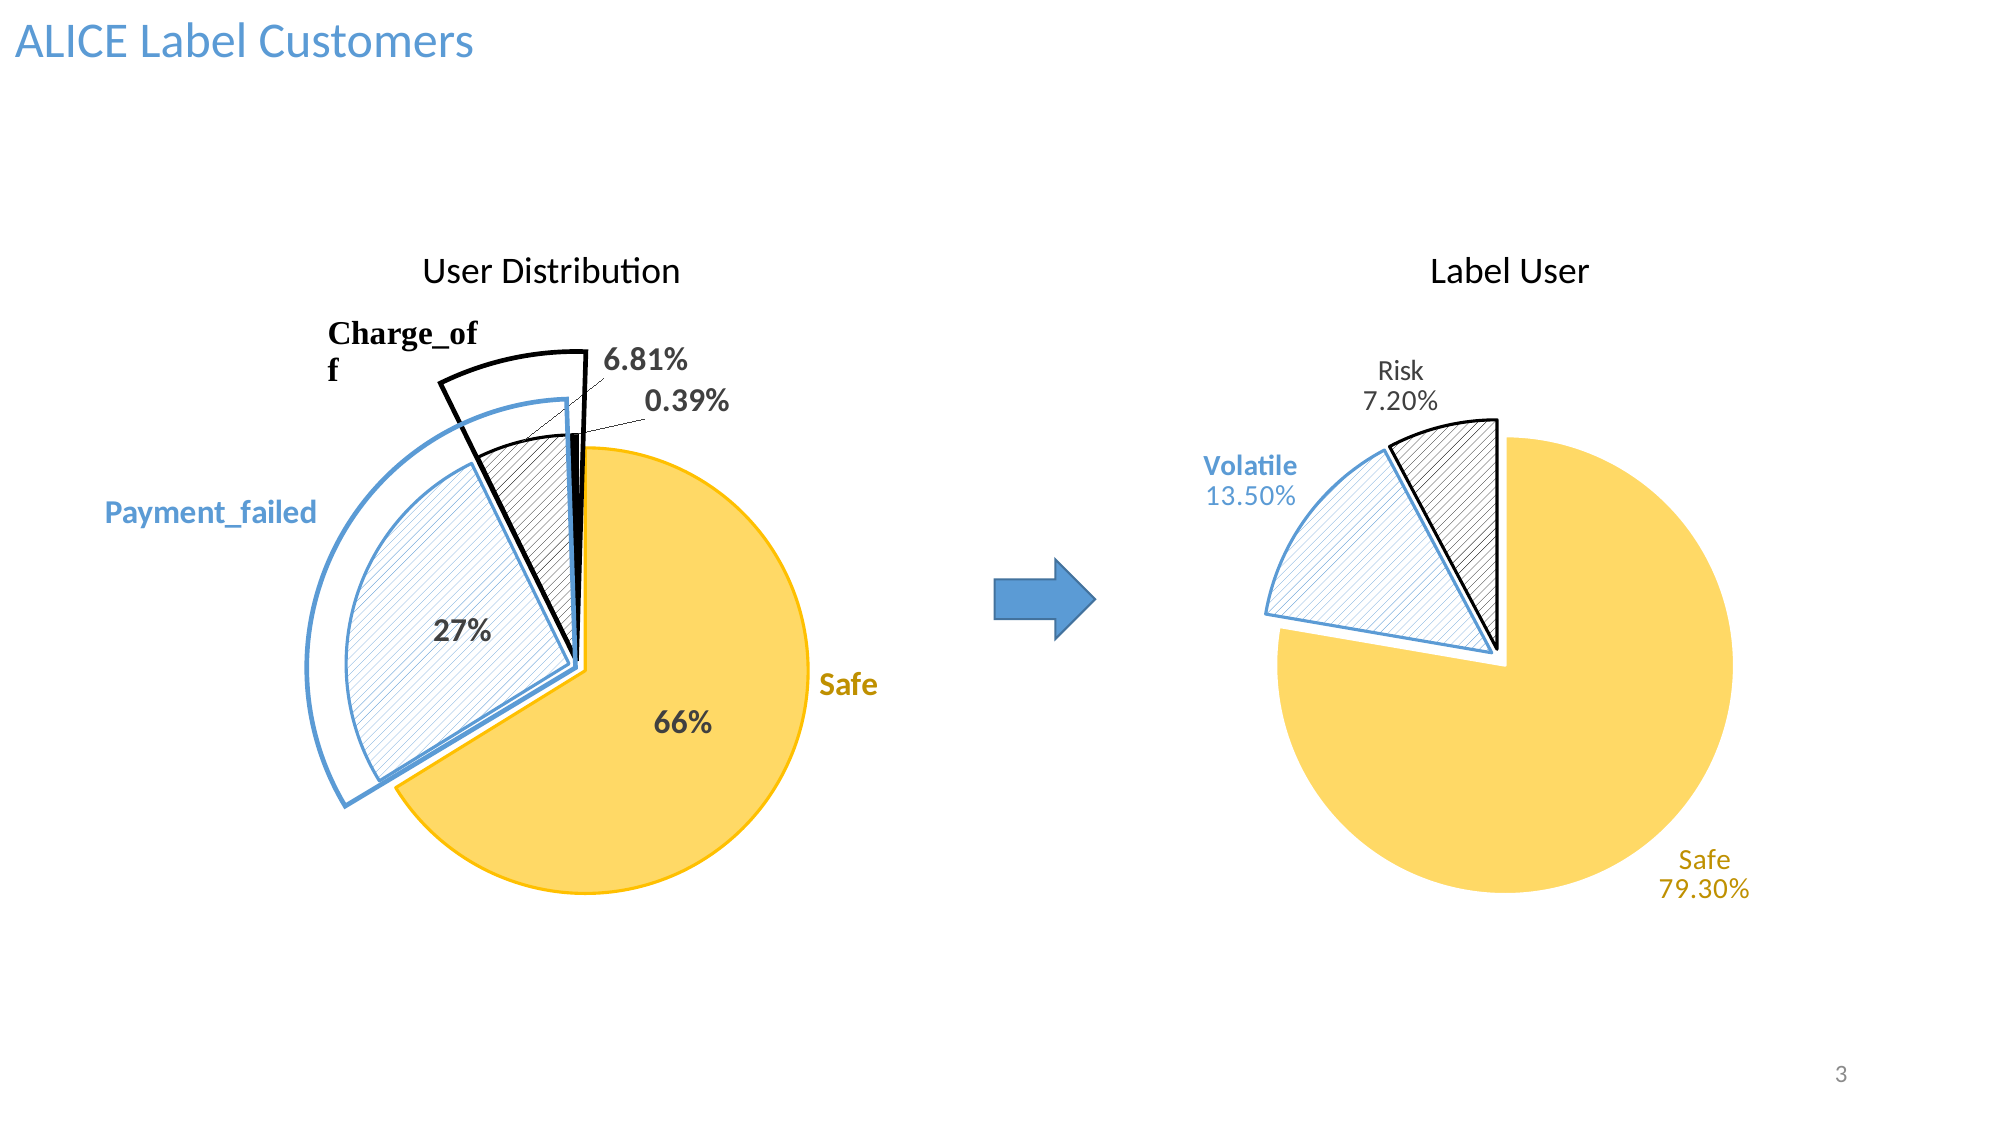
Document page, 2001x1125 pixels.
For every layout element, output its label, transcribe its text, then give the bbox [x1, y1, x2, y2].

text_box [1095, 238, 1926, 988]
slide_number 3 [1412, 1042, 1863, 1103]
text_box ALICE Label Customers [0, 0, 690, 75]
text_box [23, 238, 1128, 1019]
